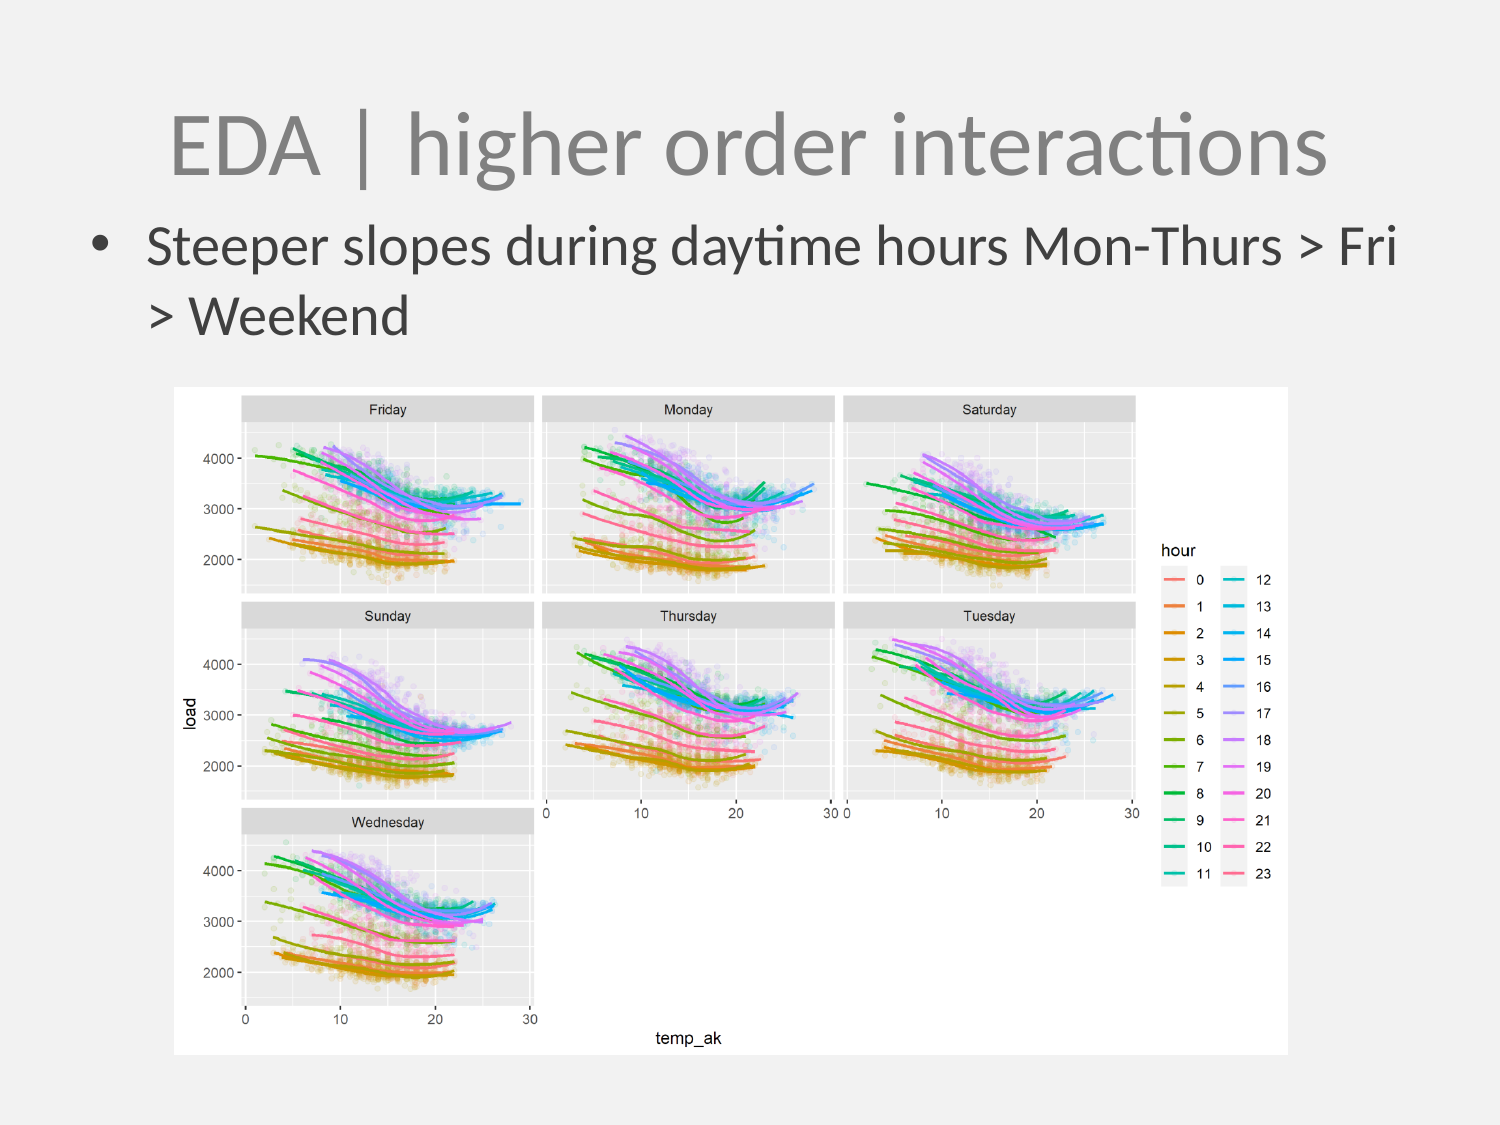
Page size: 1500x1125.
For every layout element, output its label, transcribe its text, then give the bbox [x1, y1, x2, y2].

title EDA | higher order interactions [75, 45, 1425, 199]
picture [174, 387, 1288, 1056]
text_box Steeper slopes during daytime hours Mon-Thurs > Fri > Weekend [74, 199, 1425, 943]
